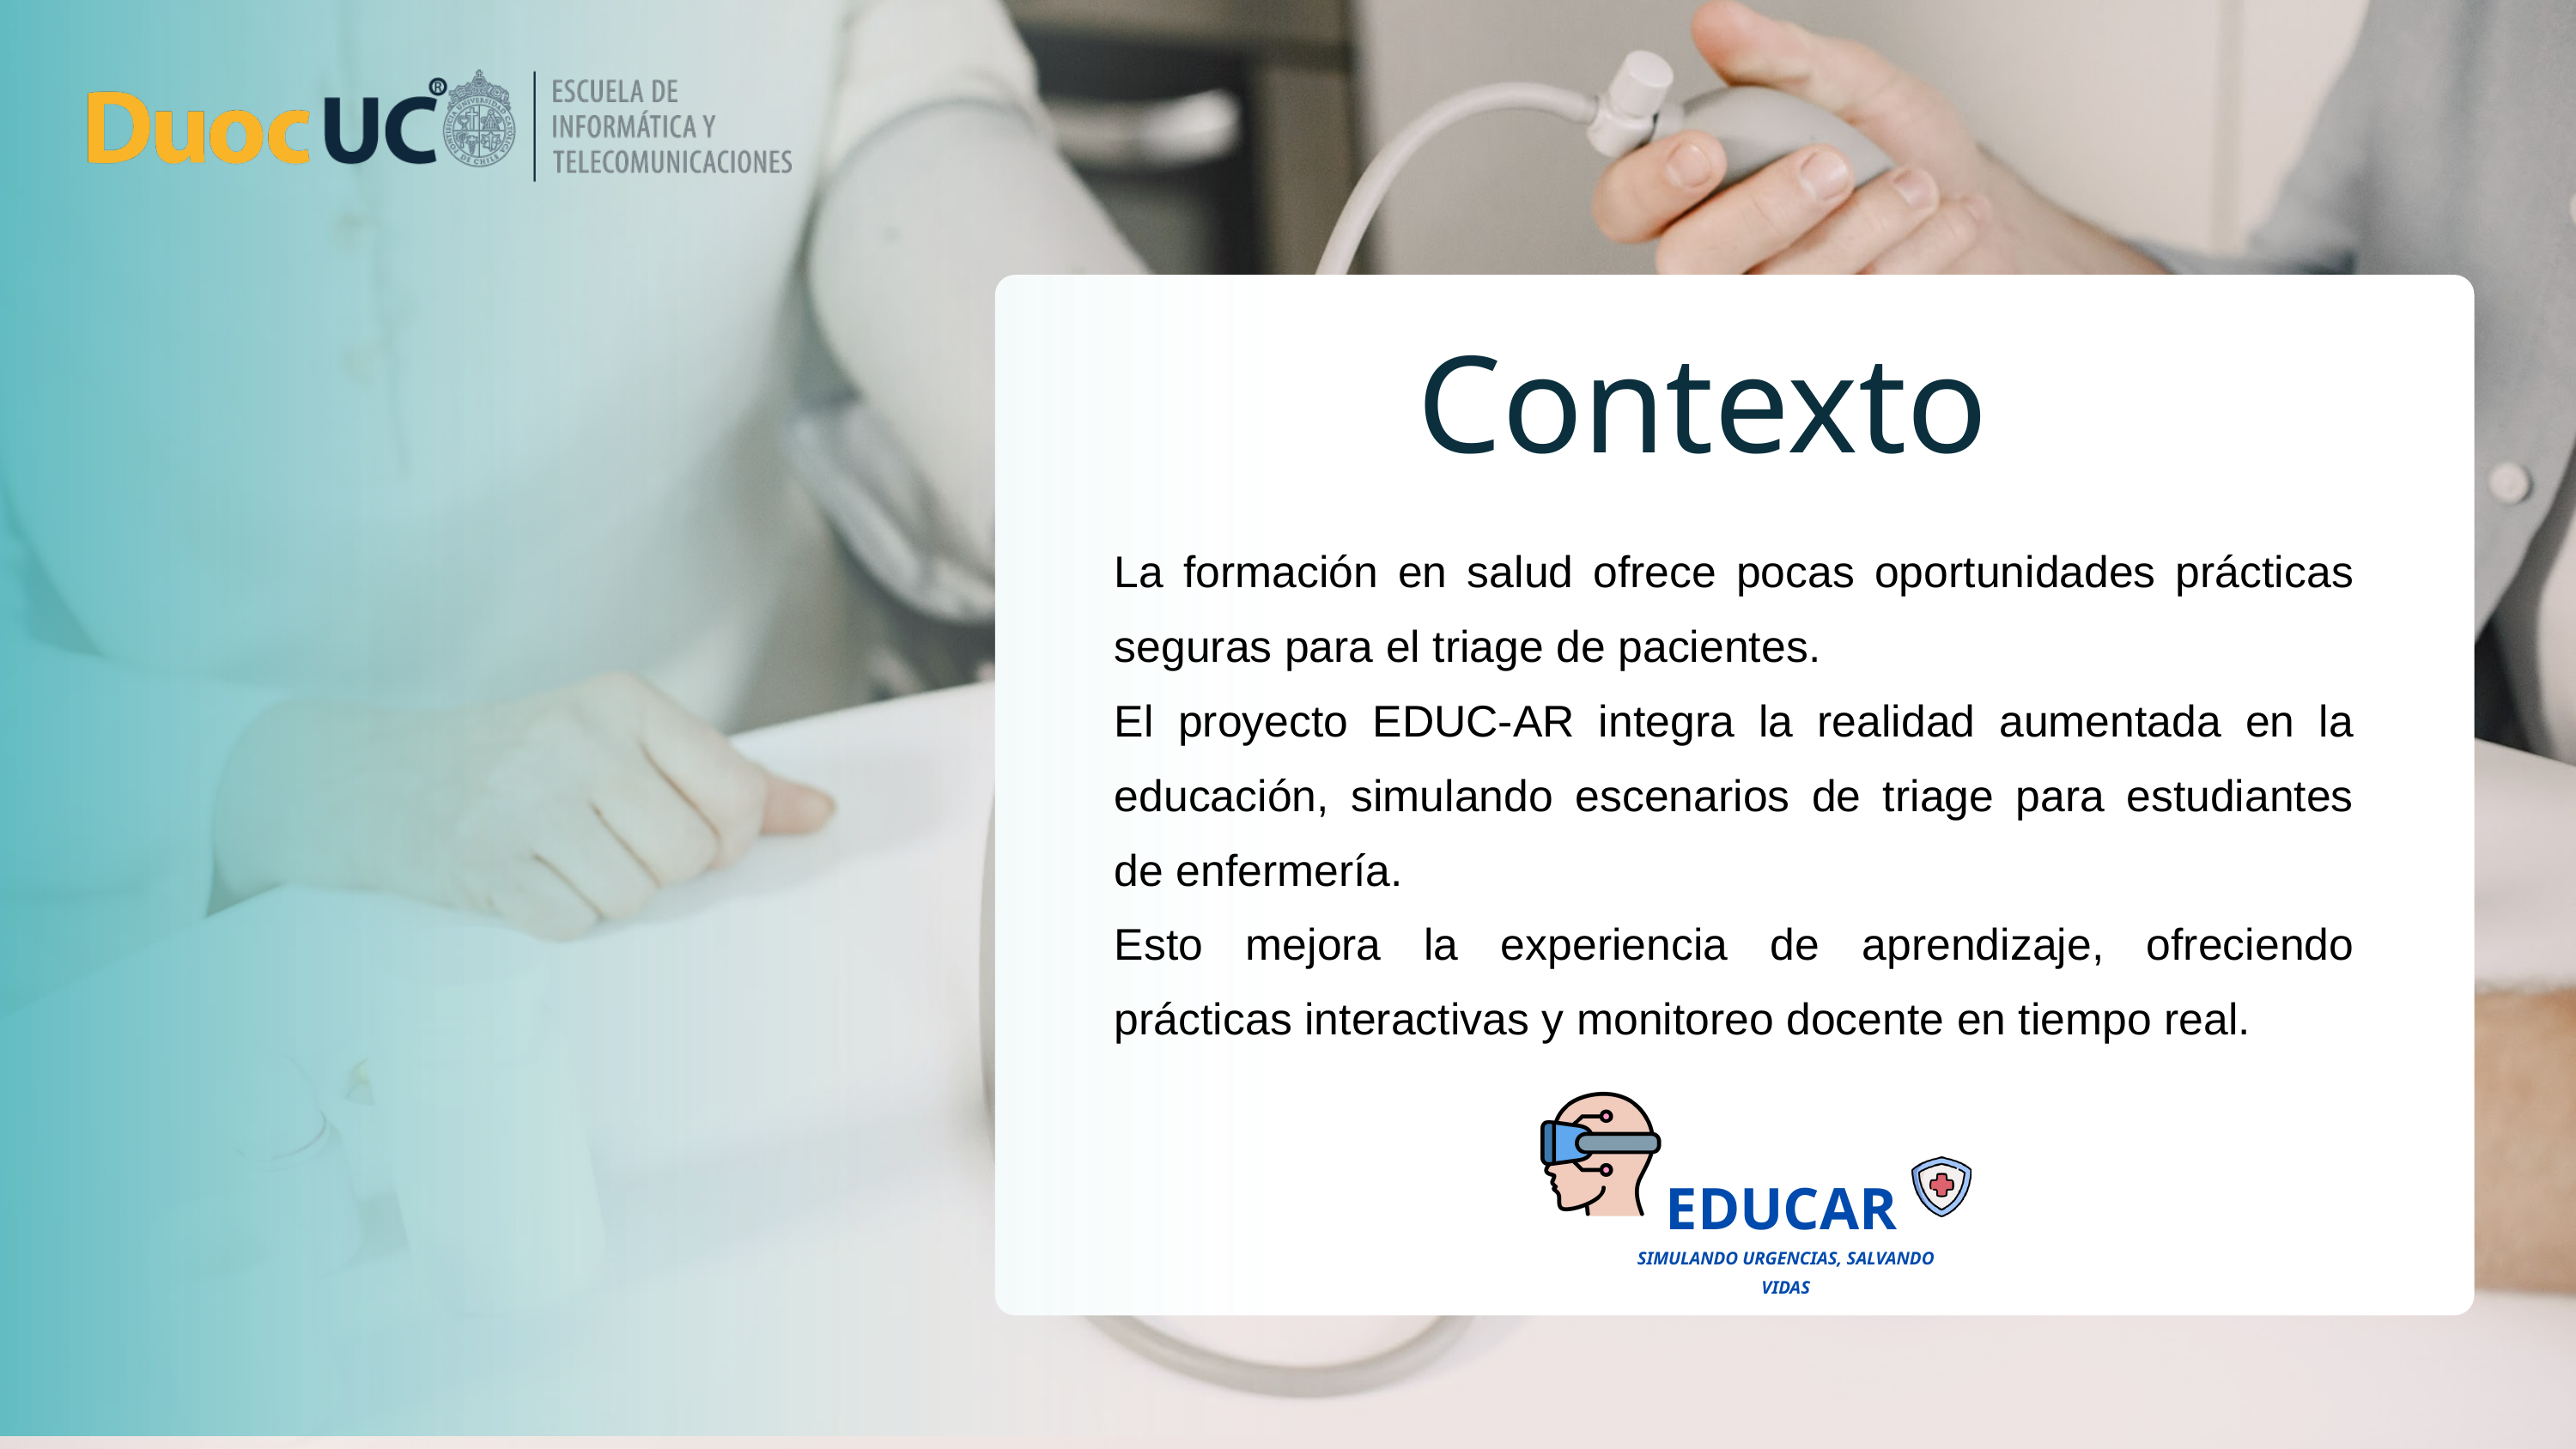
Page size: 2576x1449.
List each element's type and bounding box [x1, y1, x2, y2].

text_box [0, 0, 1346, 1436]
text_box [84, 0, 793, 478]
text_box [0, 0, 2576, 1449]
text_box [1535, 1088, 1972, 1290]
text_box [994, 274, 2475, 1316]
